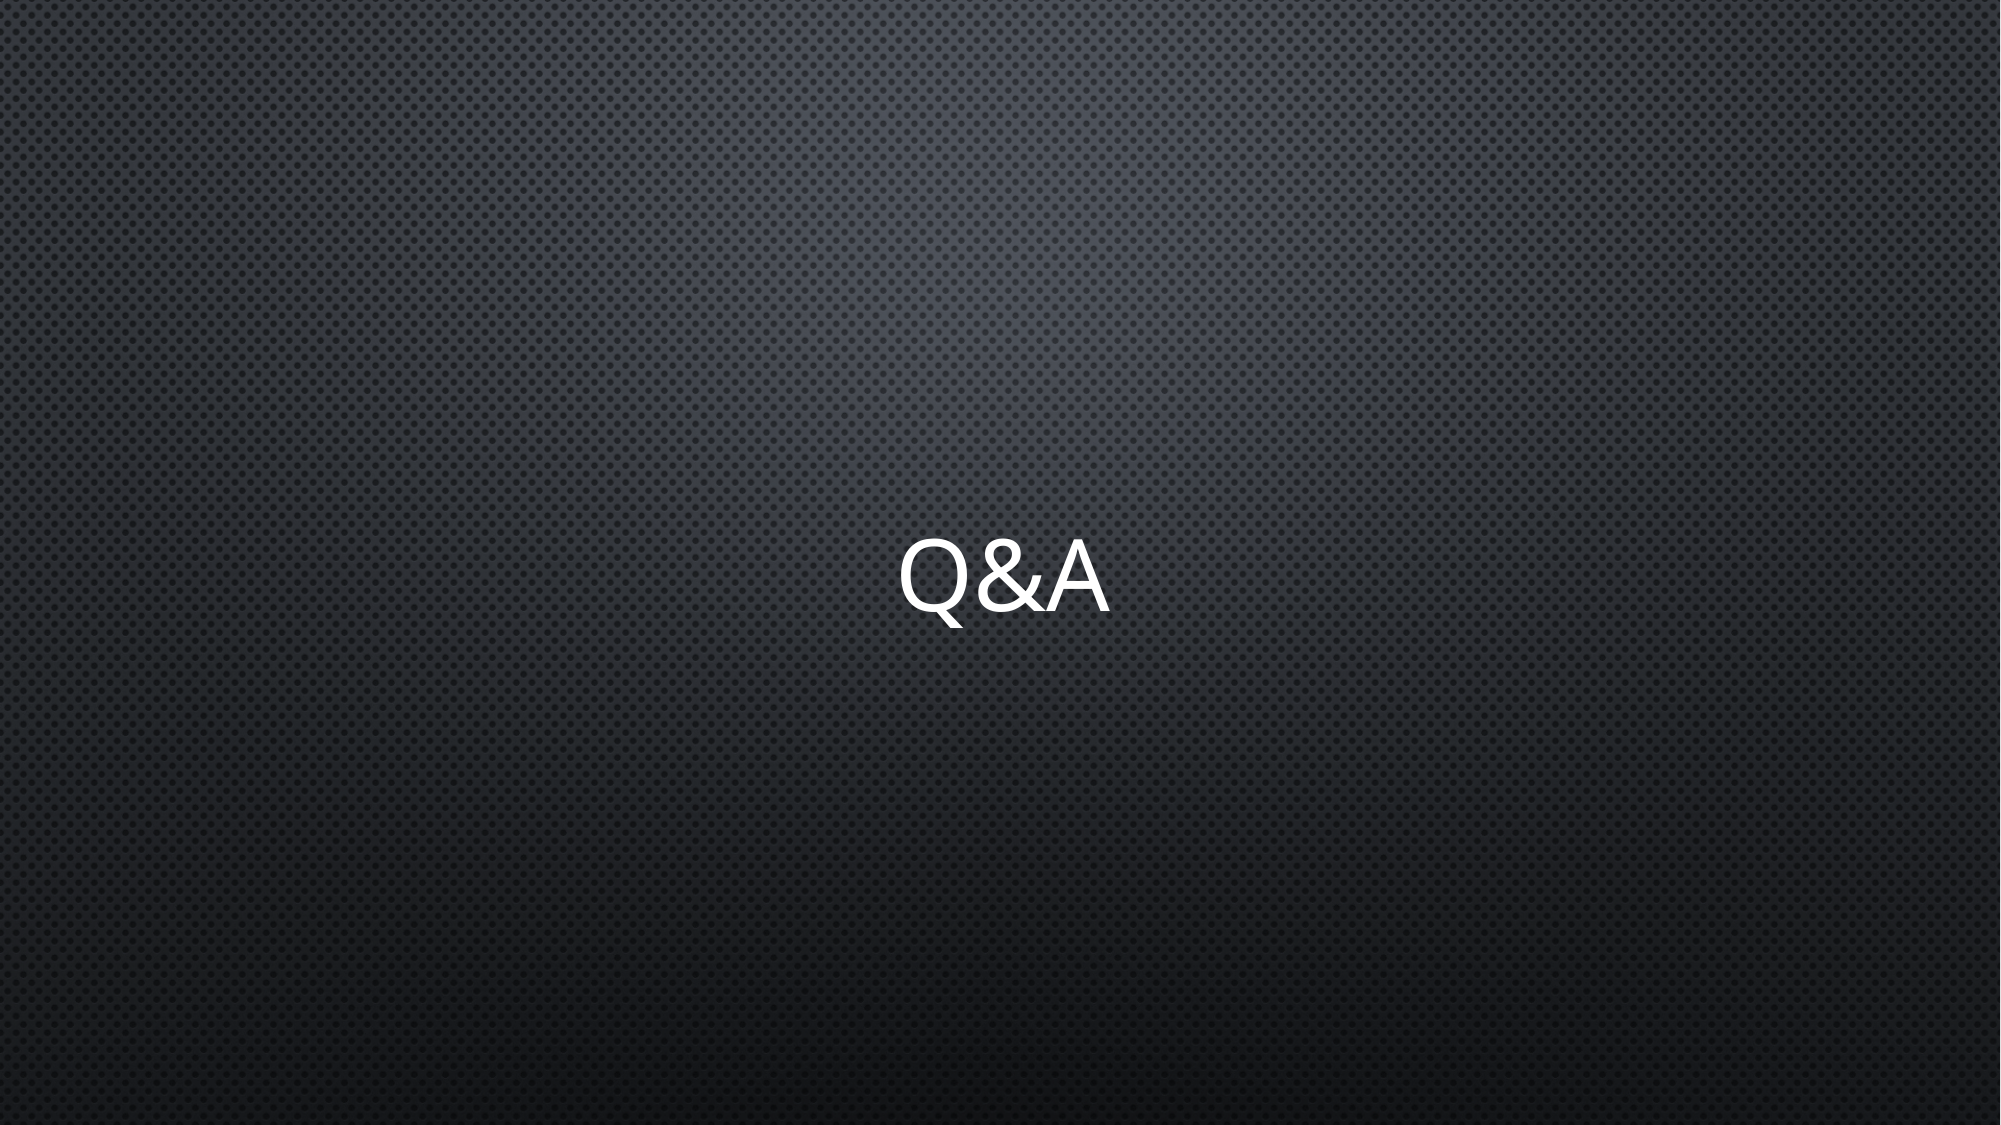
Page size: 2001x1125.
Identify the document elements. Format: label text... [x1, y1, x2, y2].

title Q&A [190, 414, 1816, 728]
